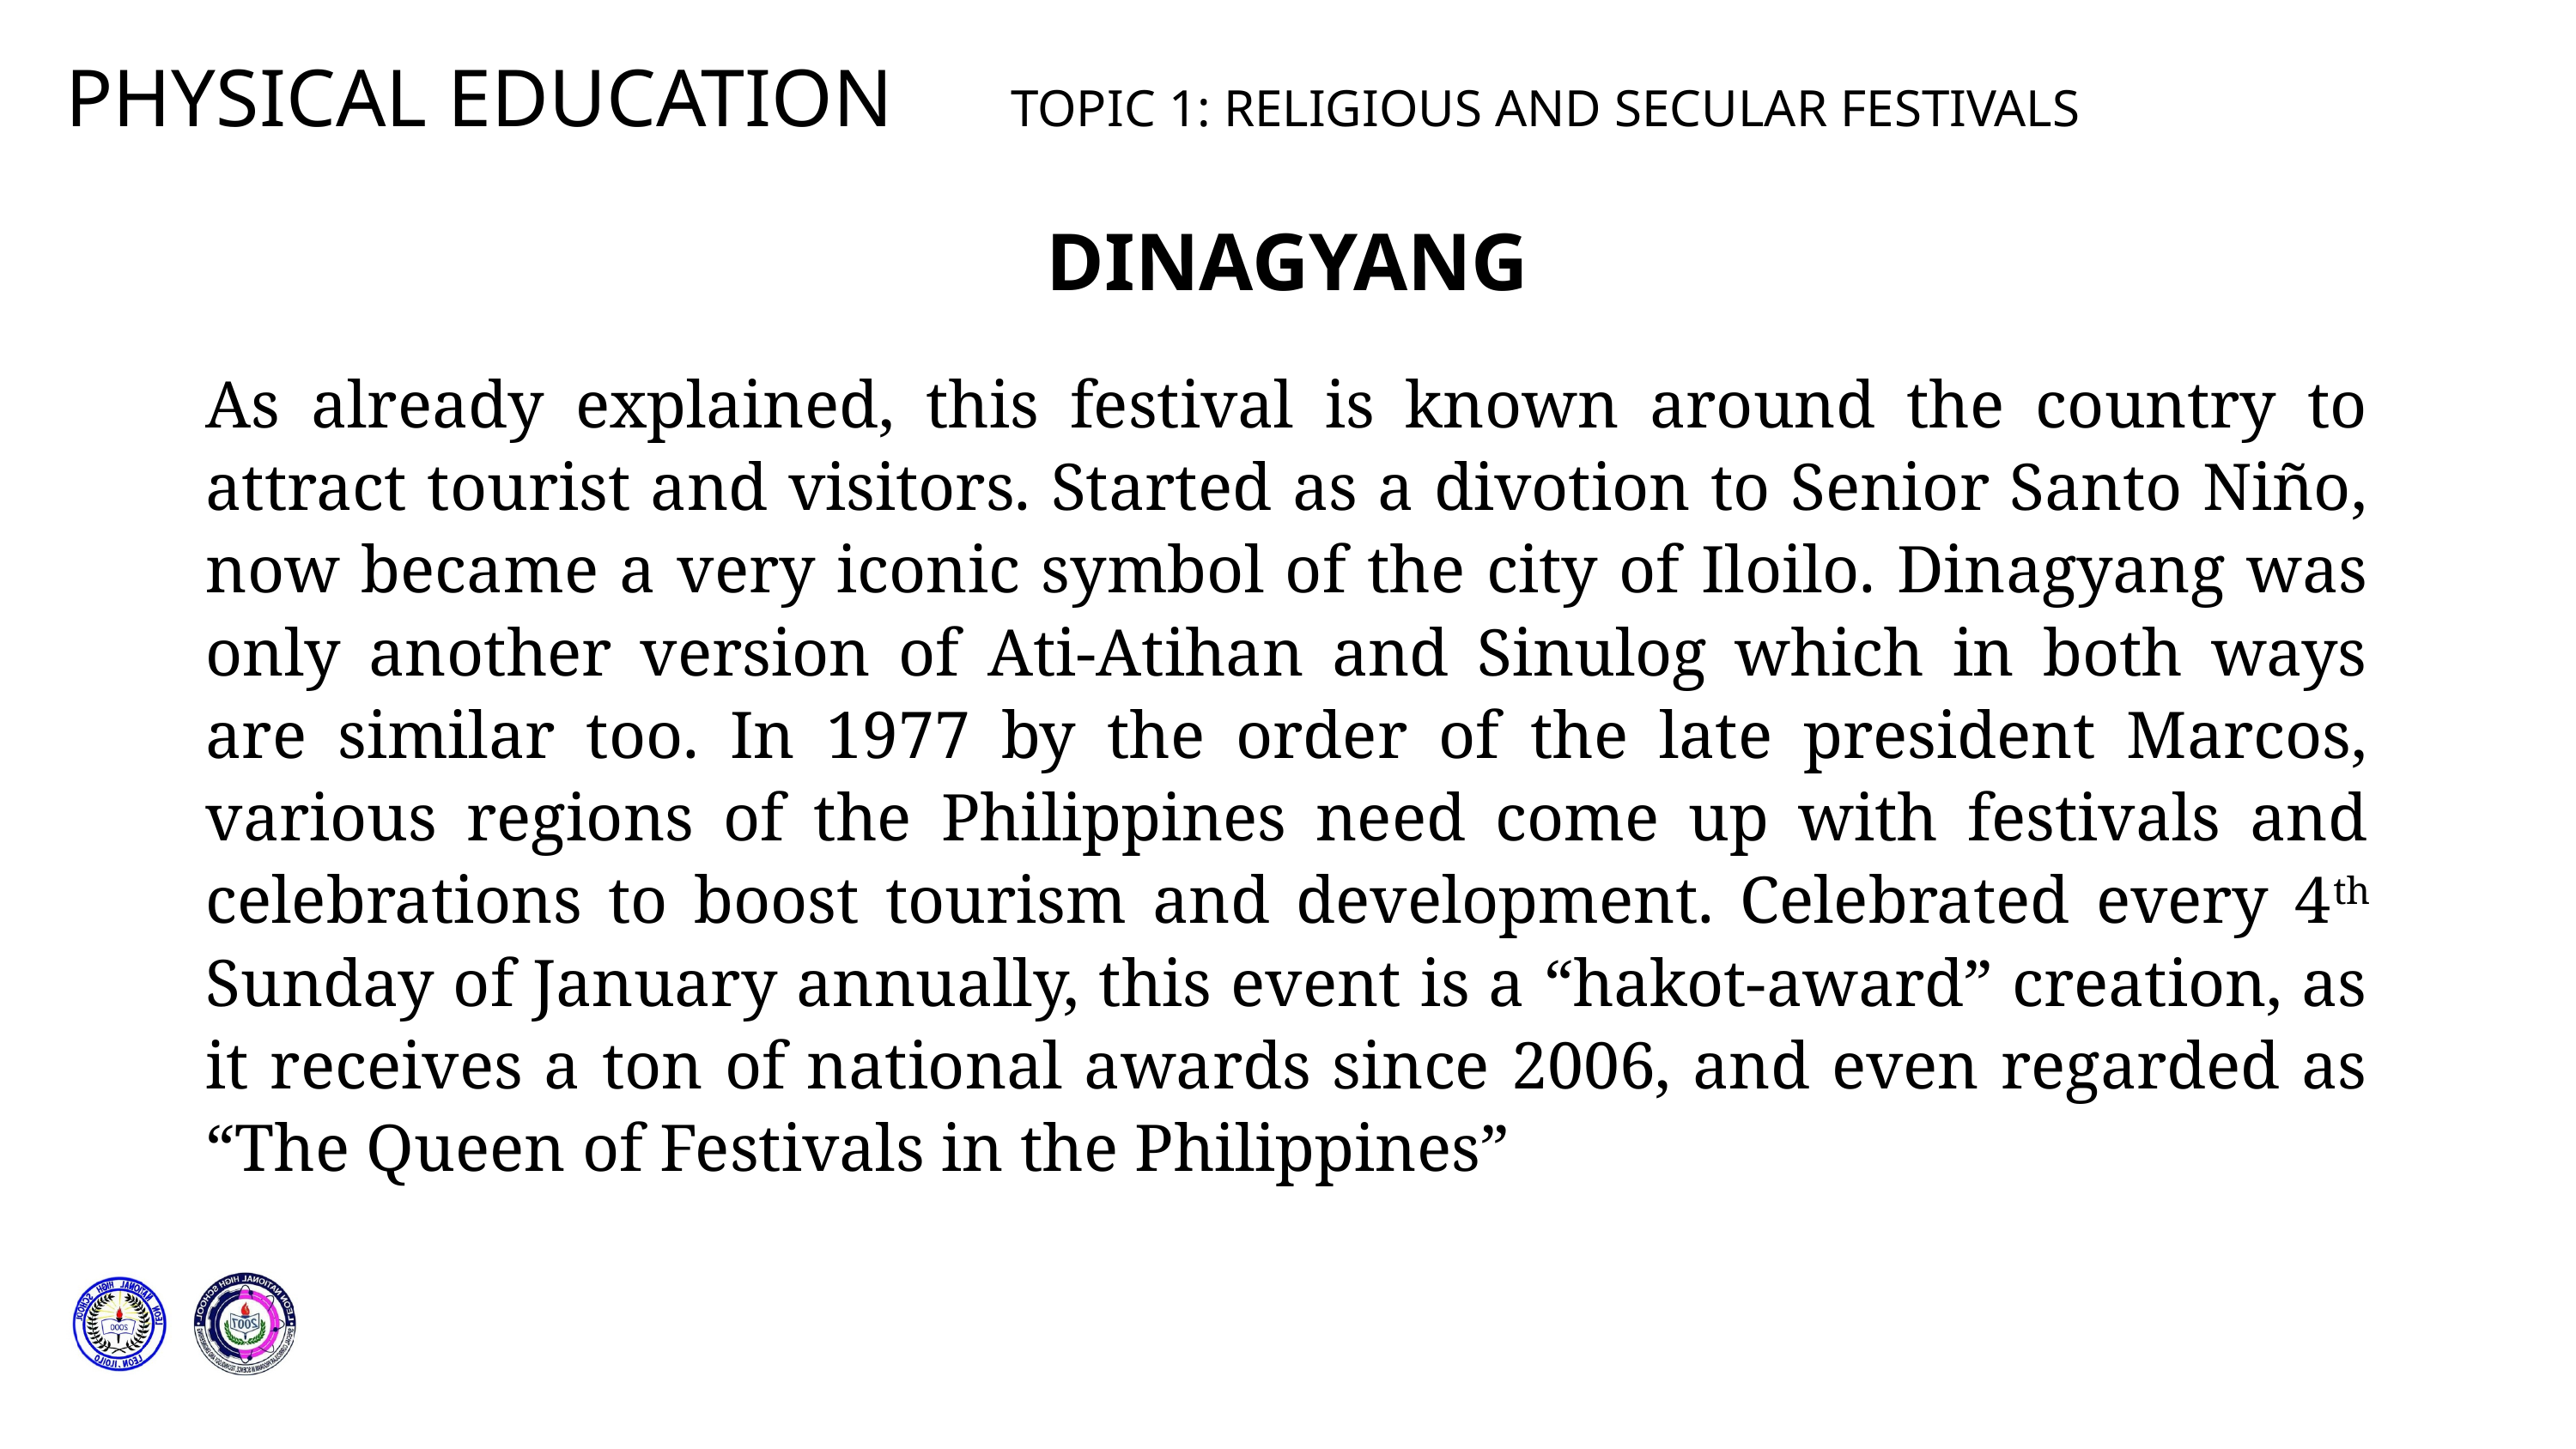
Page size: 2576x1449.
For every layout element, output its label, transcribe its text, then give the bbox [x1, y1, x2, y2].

text_box TOPIC 1: RELIGIOUS AND SECULAR FESTIVALS [998, 70, 2511, 143]
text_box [66, 1271, 298, 1376]
text_box As already explained, this festival is known around the country to attract tourist and visitors. Started as a divotion to Senior Santo Niño, now became a very iconic symbol of the city of Iloilo. Dinagyang was only another version of Ati-Atihan and Sinulog which in both ways are similar too. In 1977 by the order of the late president Marcos, various regions of the Philippines need come up with festivals and celebrations to boost tourism and development. Celebrated every 4th Sunday of January annually, this event is a “hakot-award” creation, as it receives a ton of national awards since 2006, and even regarded as “The Queen of Festivals in the Philippines” [192, 351, 2383, 1191]
text_box DINAGYANG [192, 198, 2383, 312]
text_box PHYSICAL EDUCATION [65, 48, 999, 143]
